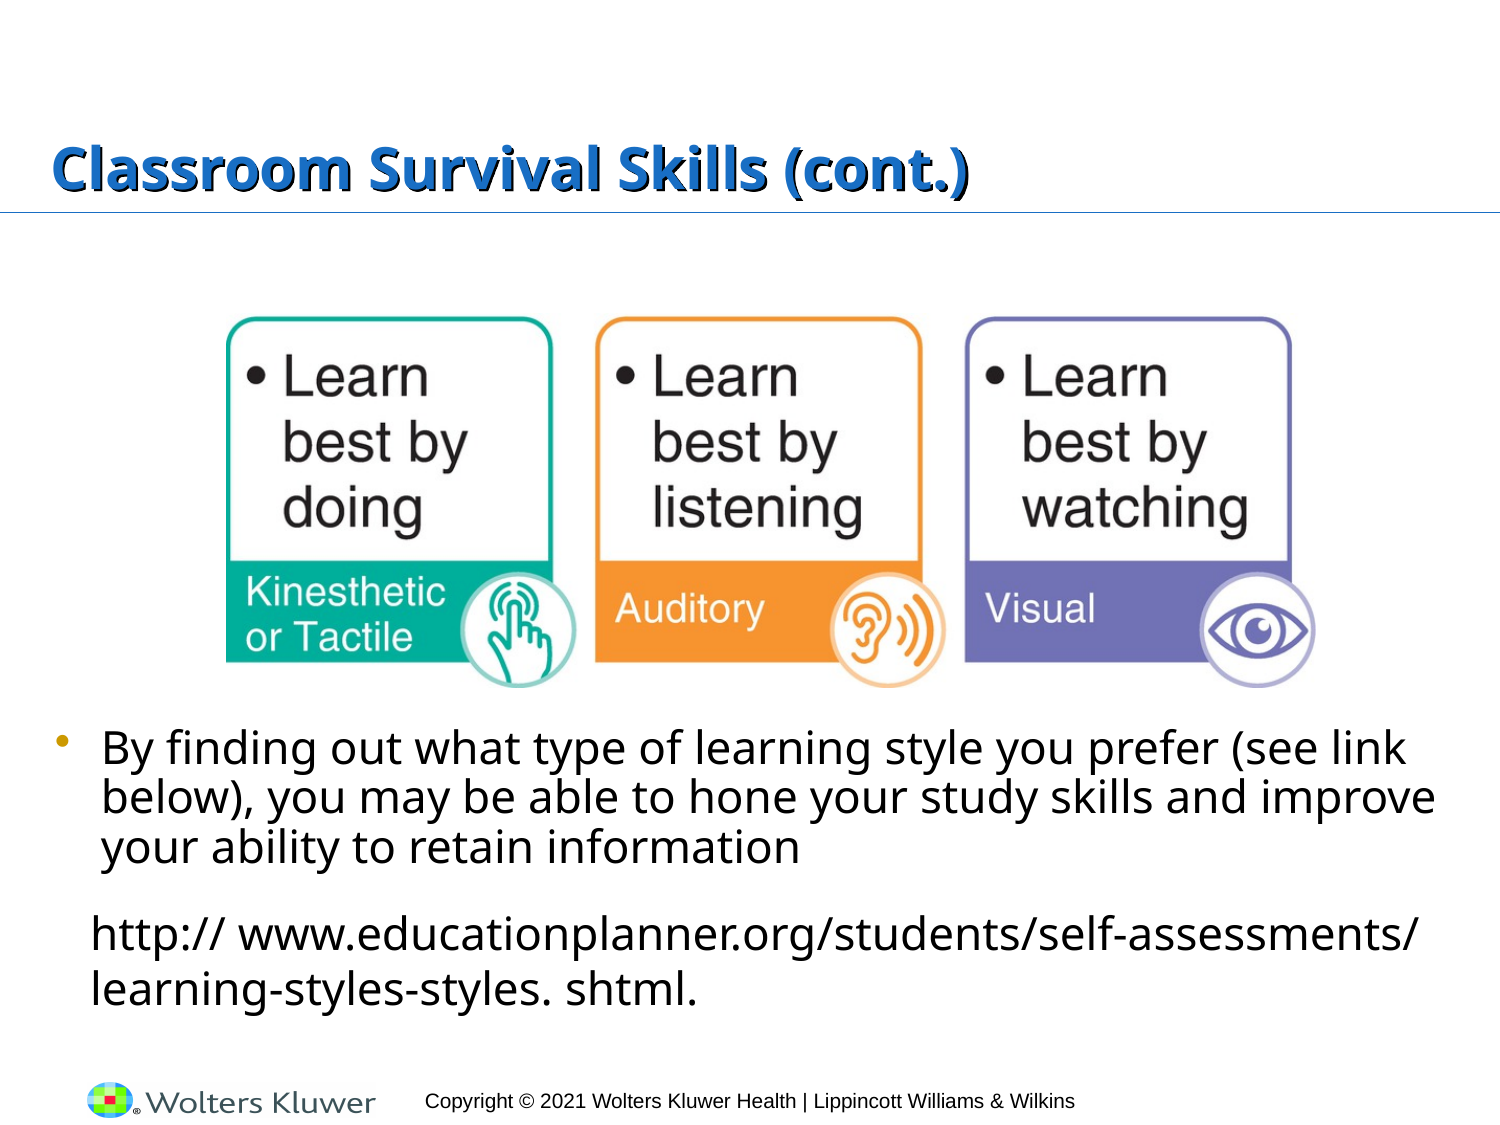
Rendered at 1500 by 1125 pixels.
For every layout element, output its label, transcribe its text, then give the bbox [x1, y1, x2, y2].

text_box http:// www.educationplanner.org/students/self-assessments/learning-styles-styles. shtml. [82, 896, 1444, 1022]
picture [226, 313, 1316, 688]
picture [87, 1082, 376, 1118]
title Classroom Survival Skills (cont.) [50, 137, 1468, 203]
list By finding out what type of learning style you prefer (see link below), you may be able to hone your study skills and improve your ability to retain information [39, 716, 1453, 873]
